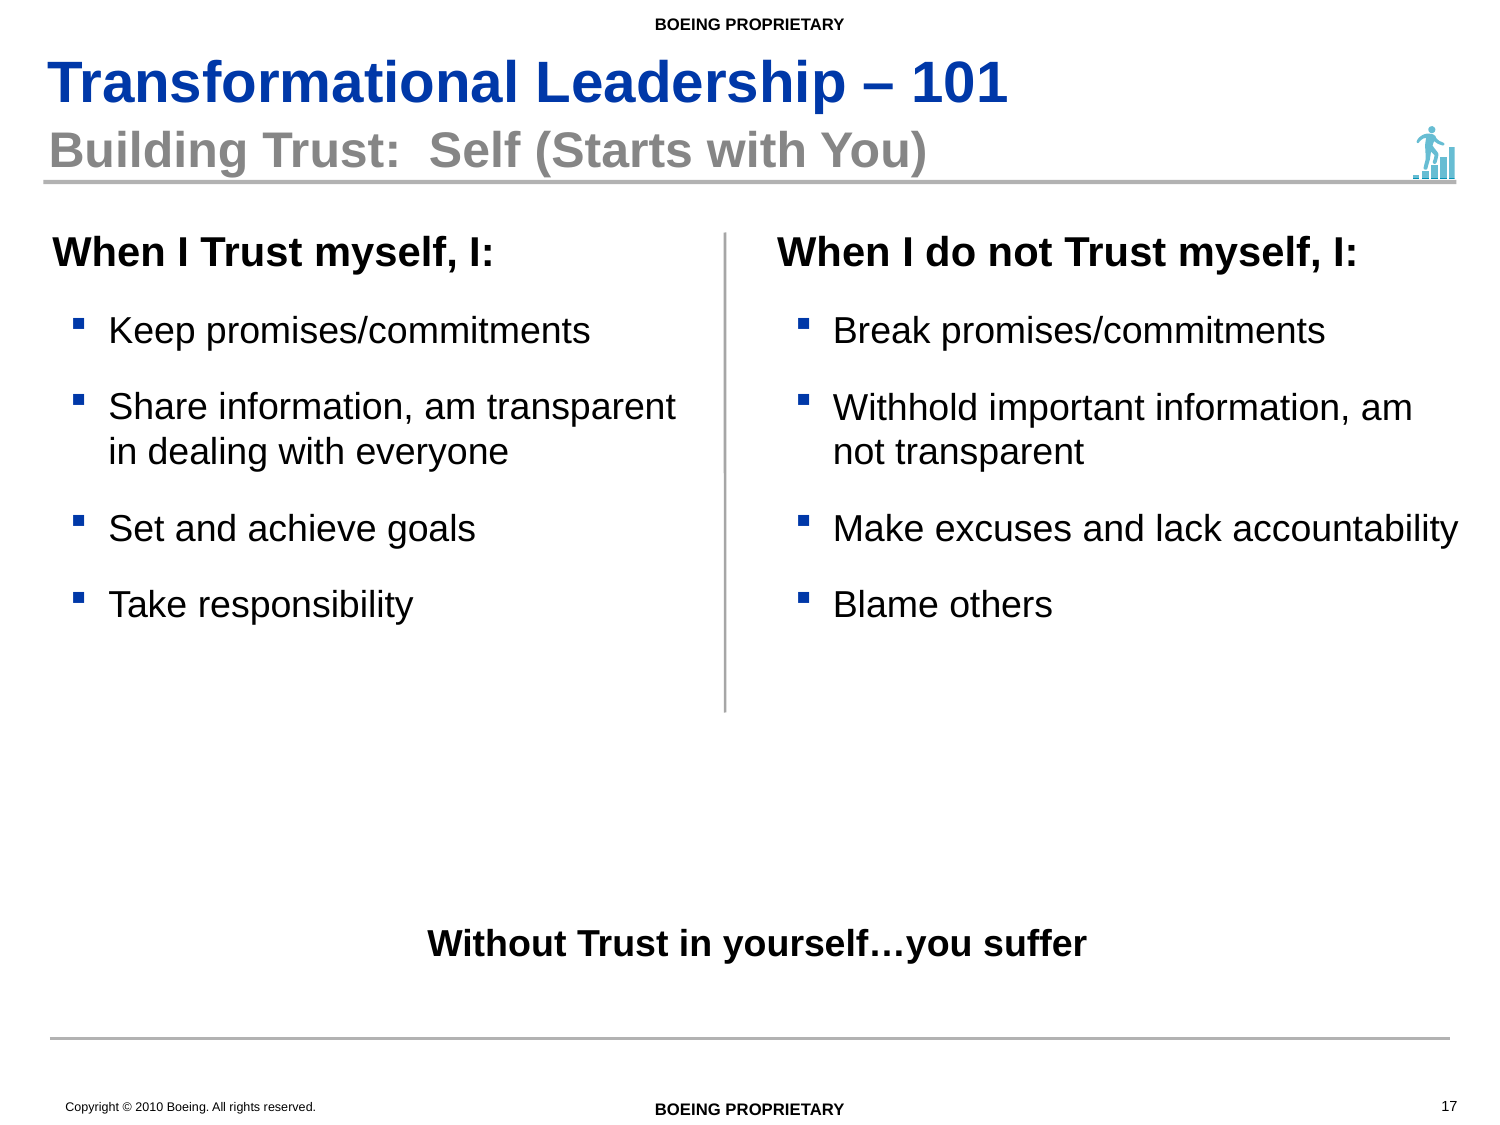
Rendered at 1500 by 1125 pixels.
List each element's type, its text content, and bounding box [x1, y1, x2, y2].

slide_number 17 [1048, 1087, 1459, 1124]
text_box When I do not Trust myself, I: Break promises/commitments Withhold important information, am not transparent Make excuses and lack accountability Blame others [761, 217, 1487, 633]
title Building Trust: Self (Starts with You) [0, 106, 1500, 181]
text_box Without Trust in yourself…you suffer [0, 911, 1500, 972]
text_box When I Trust myself, I: Keep promises/commitments Share information, am transparent in dealing with everyone Set and achieve goals Take responsibility [37, 217, 744, 808]
